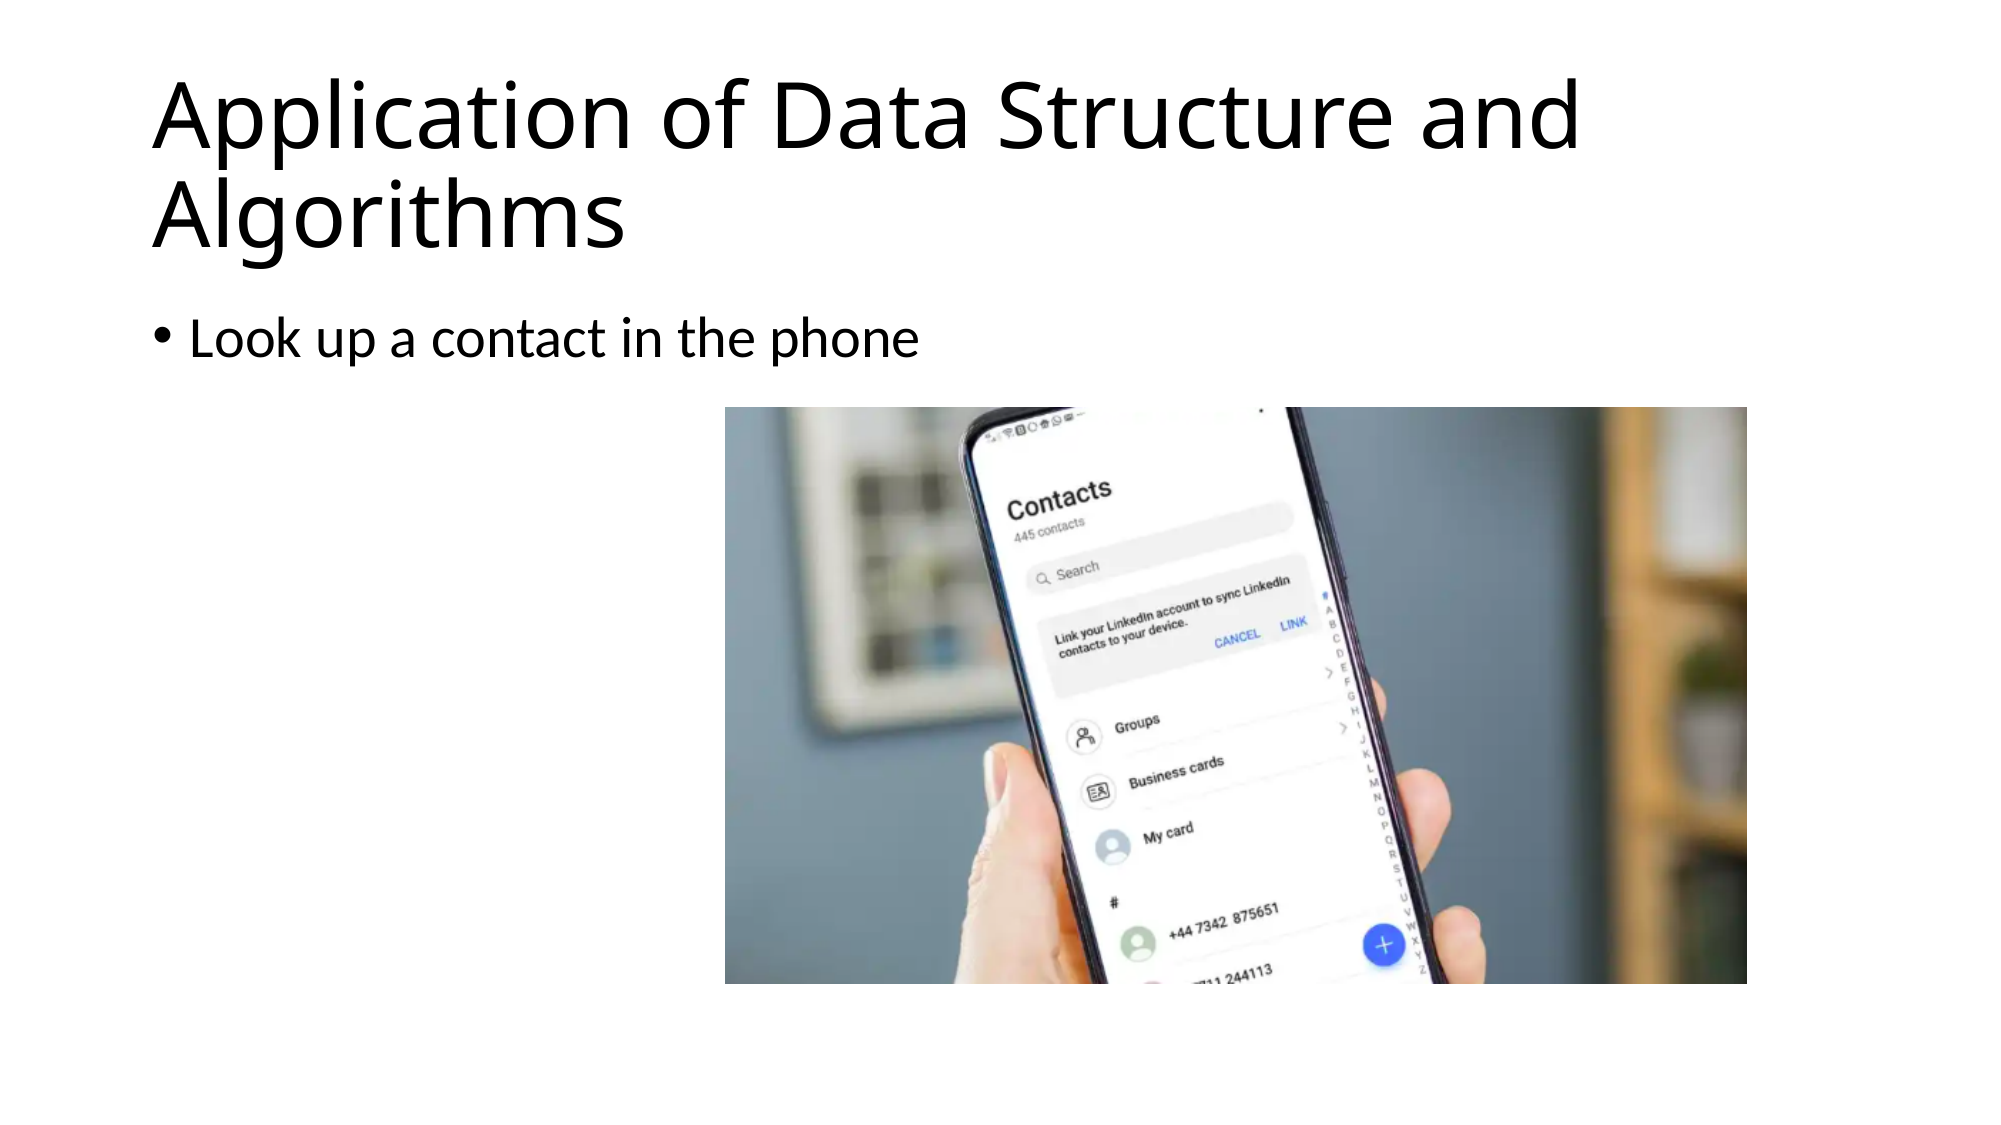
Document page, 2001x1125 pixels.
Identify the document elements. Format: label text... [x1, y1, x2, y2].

list Look up a contact in the phone [137, 299, 1863, 1014]
picture [725, 407, 1747, 984]
title Application of Data Structure and Algorithms [137, 59, 1863, 278]
